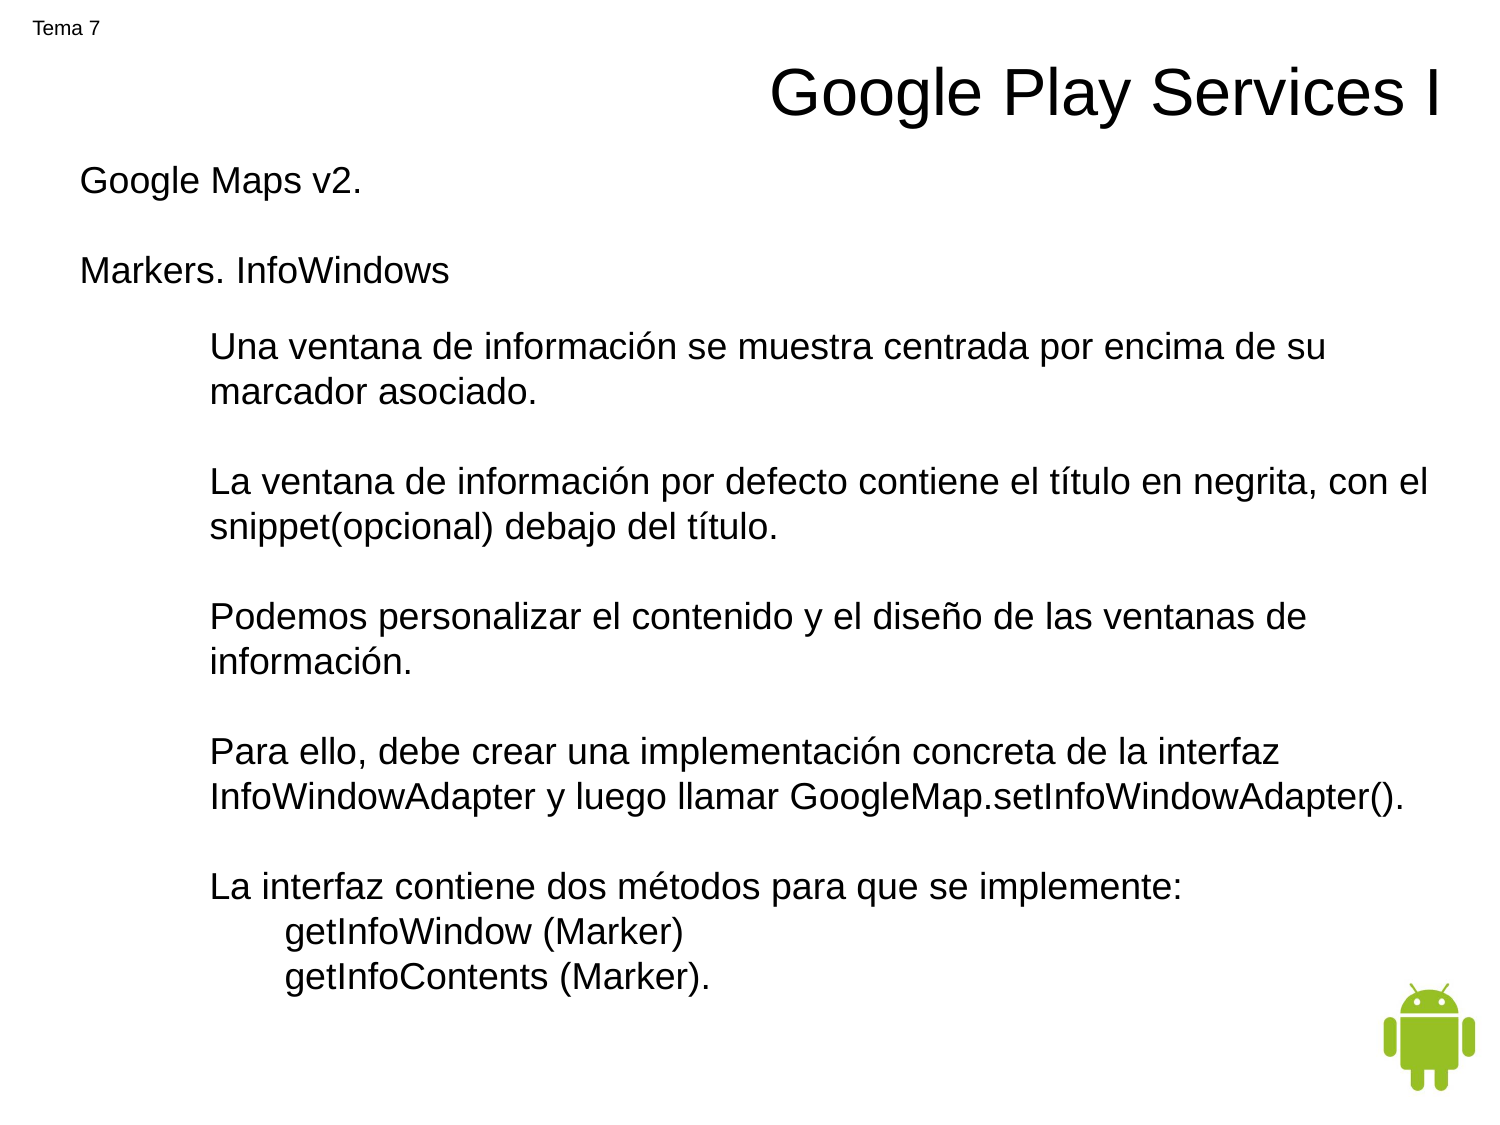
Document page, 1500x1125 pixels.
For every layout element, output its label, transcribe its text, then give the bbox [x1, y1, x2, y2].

text_box Google Maps v2. Markers. InfoWindows [64, 148, 1081, 299]
picture [1375, 975, 1483, 1097]
text_box Tema 7 [17, 7, 195, 48]
title Google Play Services I [631, 66, 1459, 111]
text_box Una ventana de información se muestra centrada por encima de su marcador asociado. La ventana de información por defecto contiene el título en negrita, con el snippet(opcional) debajo del título. Podemos personalizar el contenido y el diseño de las ventanas de información. Para ello, debe crear una implementación concreta de la interfaz InfoWindowAdapter y luego llamar GoogleMap.setInfoWindowAdapter(). La interfaz contiene dos métodos para que se implemente: getInfoWindow (Marker) getInfoContents (Marker). [194, 314, 1471, 1005]
